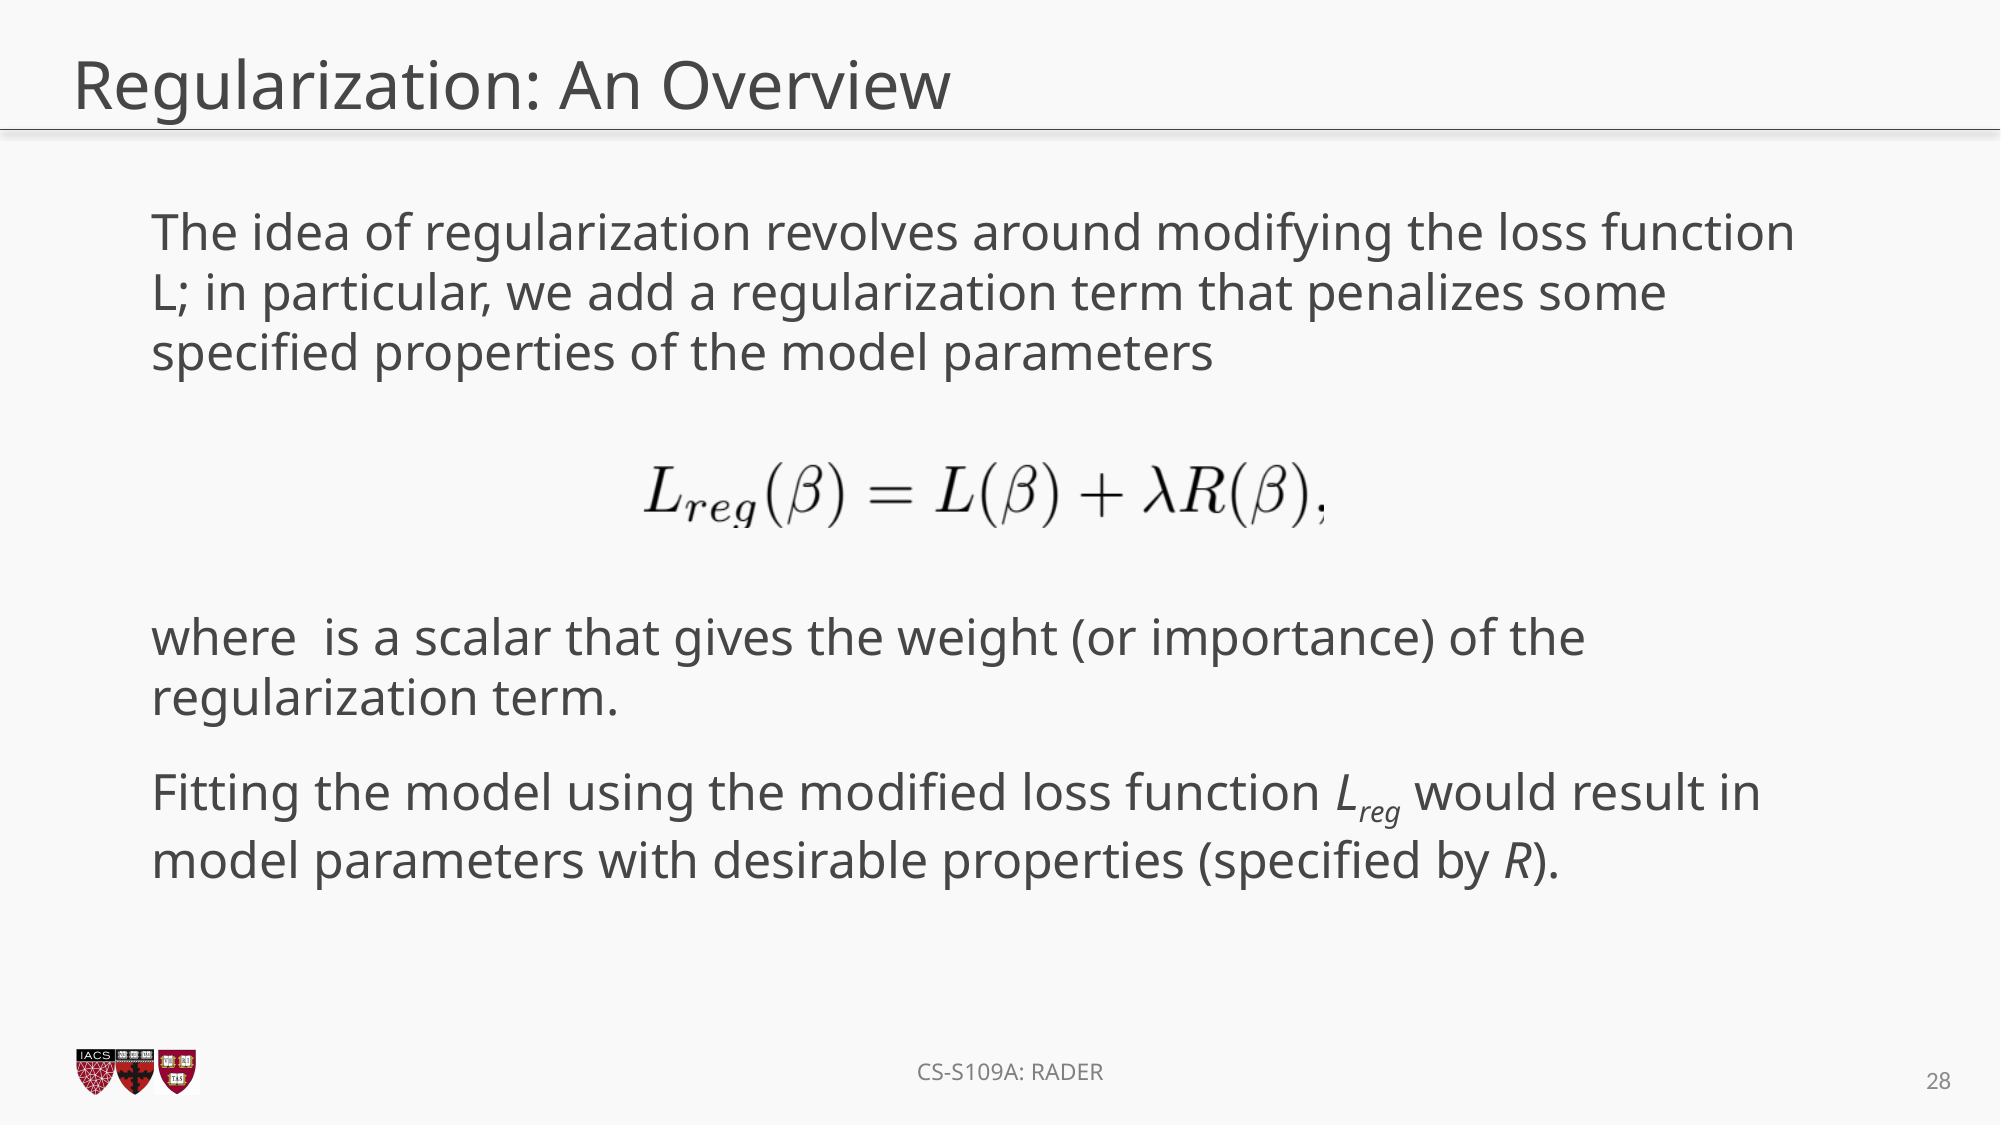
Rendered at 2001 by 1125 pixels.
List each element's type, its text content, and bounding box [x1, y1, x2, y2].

picture [643, 461, 1325, 528]
slide_number 28 [1500, 1050, 1967, 1110]
title Regularization: An Overview [57, 35, 1943, 162]
picture [75, 1049, 200, 1095]
